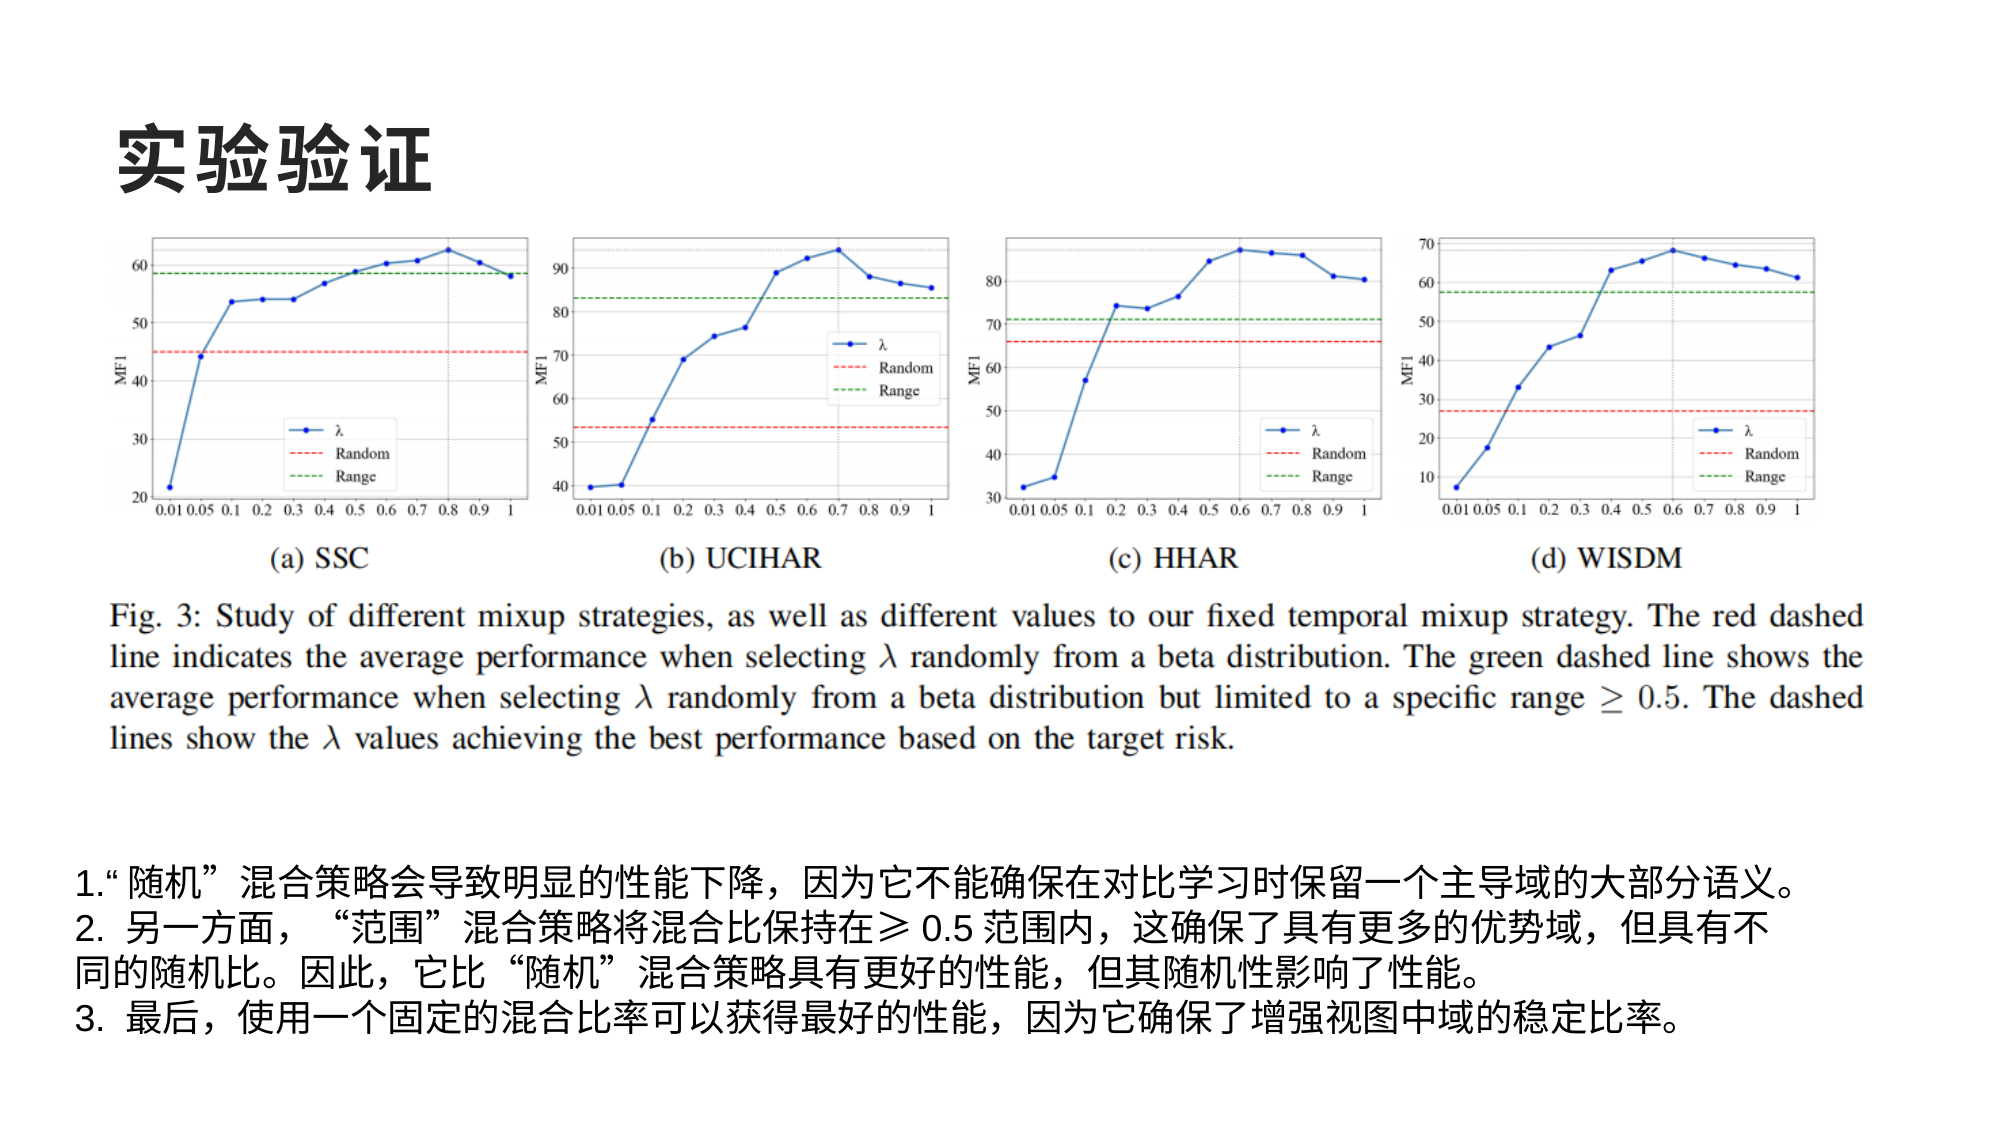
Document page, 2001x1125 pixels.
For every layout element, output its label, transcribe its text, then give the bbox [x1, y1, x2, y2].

text_box 1.“随机”混合策略会导致明显的性能下降，因为它不能确保在对比学习时保留一个主导域的大部分语义。 2. 另一方面，“范围”混合策略将混合比保持在≥0.5范围内，这确保了具有更多的优势域，但具有不同的随机比。因此，它比“随机”混合策略具有更好的性能，但其随机性影响了性能。 3. 最后，使用一个固定的混合比率可以获得最好的性能，因为它确保了增强视图中域的稳定比率。 [59, 851, 1794, 1046]
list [99, 205, 1900, 772]
title 实验验证 [99, 99, 1900, 205]
